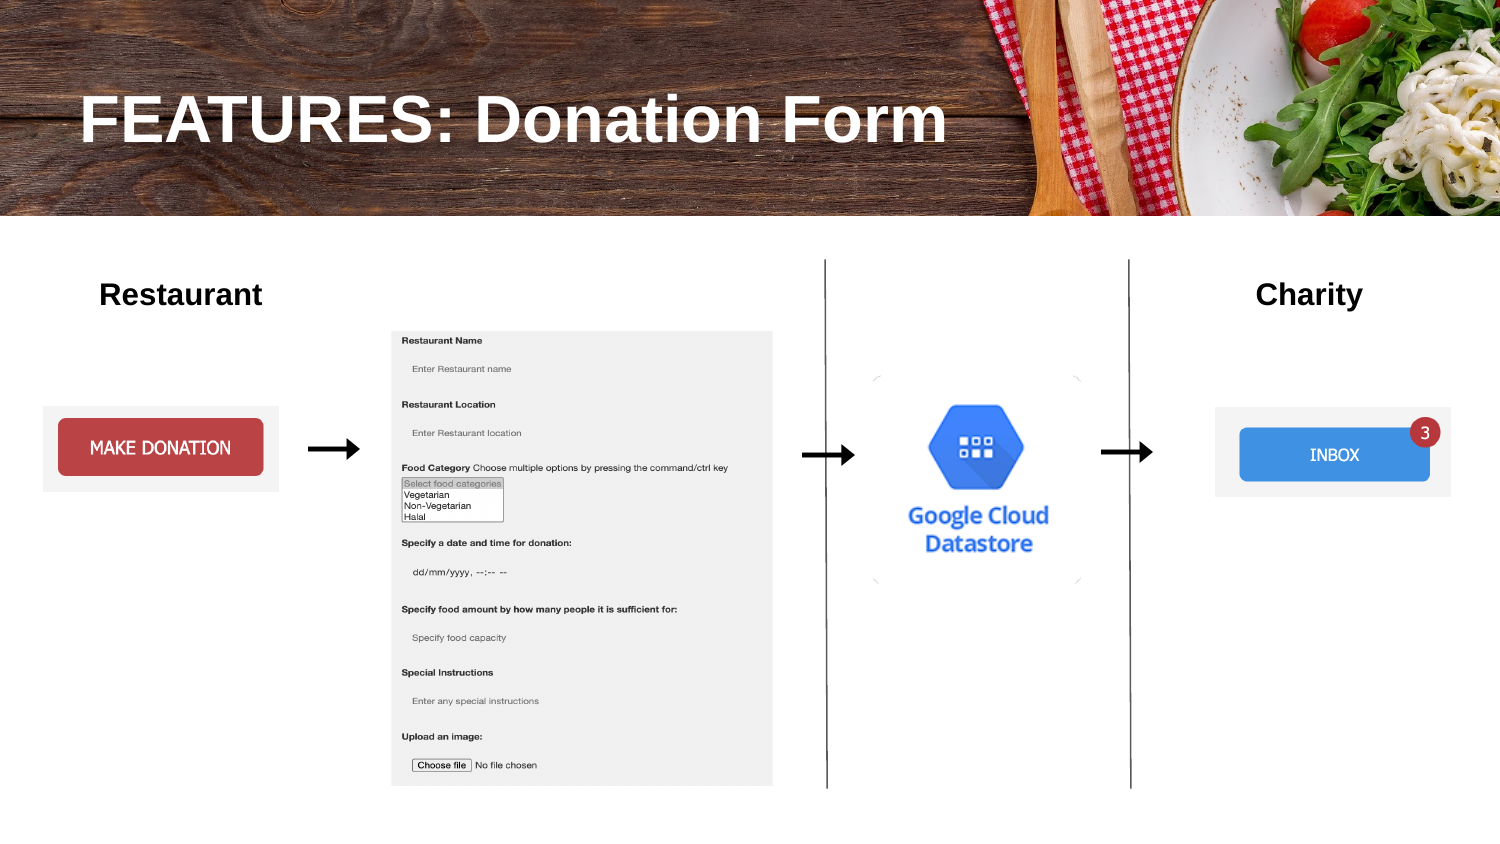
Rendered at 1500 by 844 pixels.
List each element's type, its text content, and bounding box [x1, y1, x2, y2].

text_box Restaurant [84, 259, 304, 332]
picture [308, 438, 361, 460]
text_box Charity [1240, 259, 1460, 332]
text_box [1128, 259, 1132, 439]
picture [43, 406, 279, 492]
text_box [1128, 471, 1132, 790]
picture [1101, 441, 1154, 463]
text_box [824, 474, 828, 790]
picture [871, 375, 1082, 586]
picture [389, 330, 773, 786]
picture [802, 444, 855, 466]
picture [0, 0, 1500, 216]
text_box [824, 259, 828, 443]
picture [1215, 406, 1451, 497]
